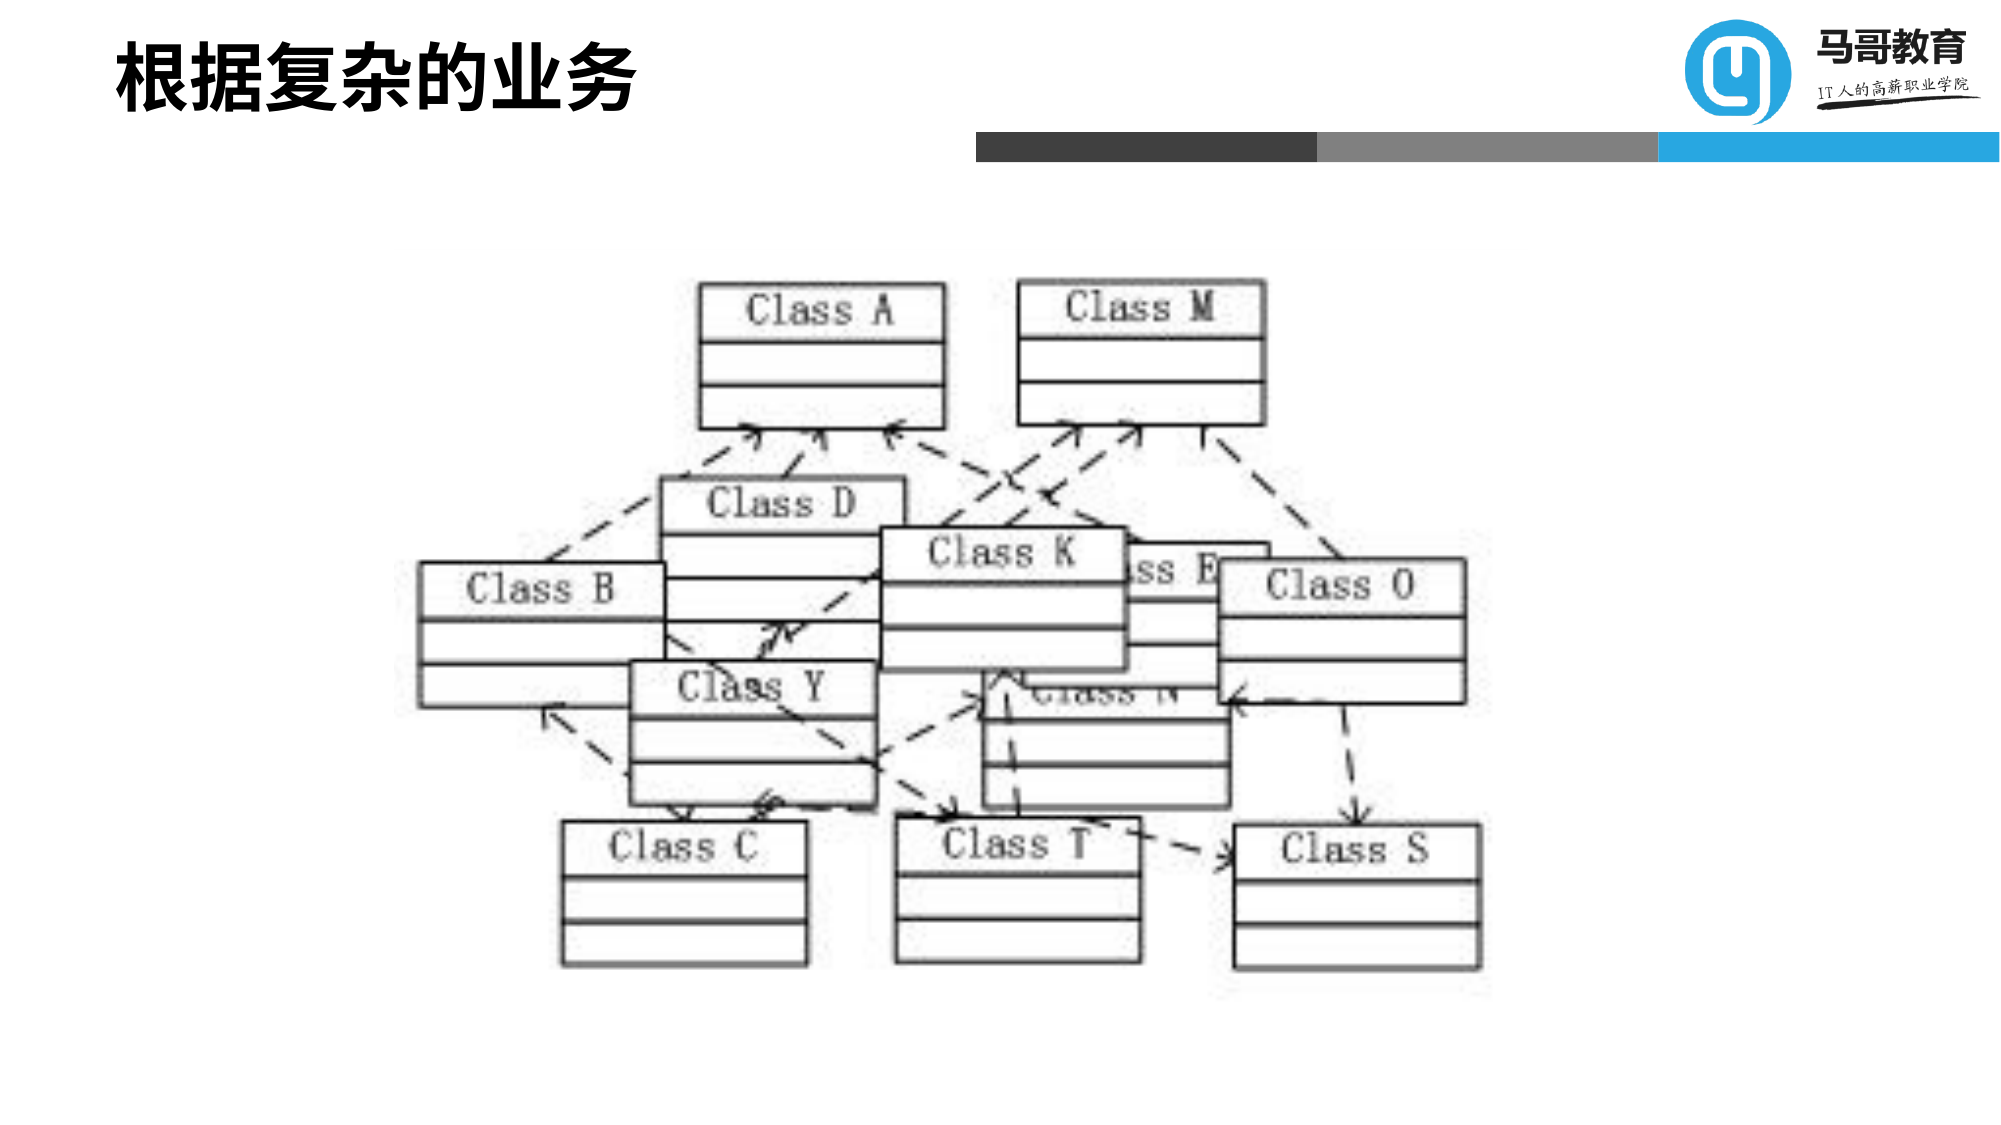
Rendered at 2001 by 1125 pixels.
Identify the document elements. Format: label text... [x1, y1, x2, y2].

picture [394, 248, 1528, 1021]
title 根据复杂的业务 [99, 27, 1274, 124]
picture [1671, 0, 2001, 206]
